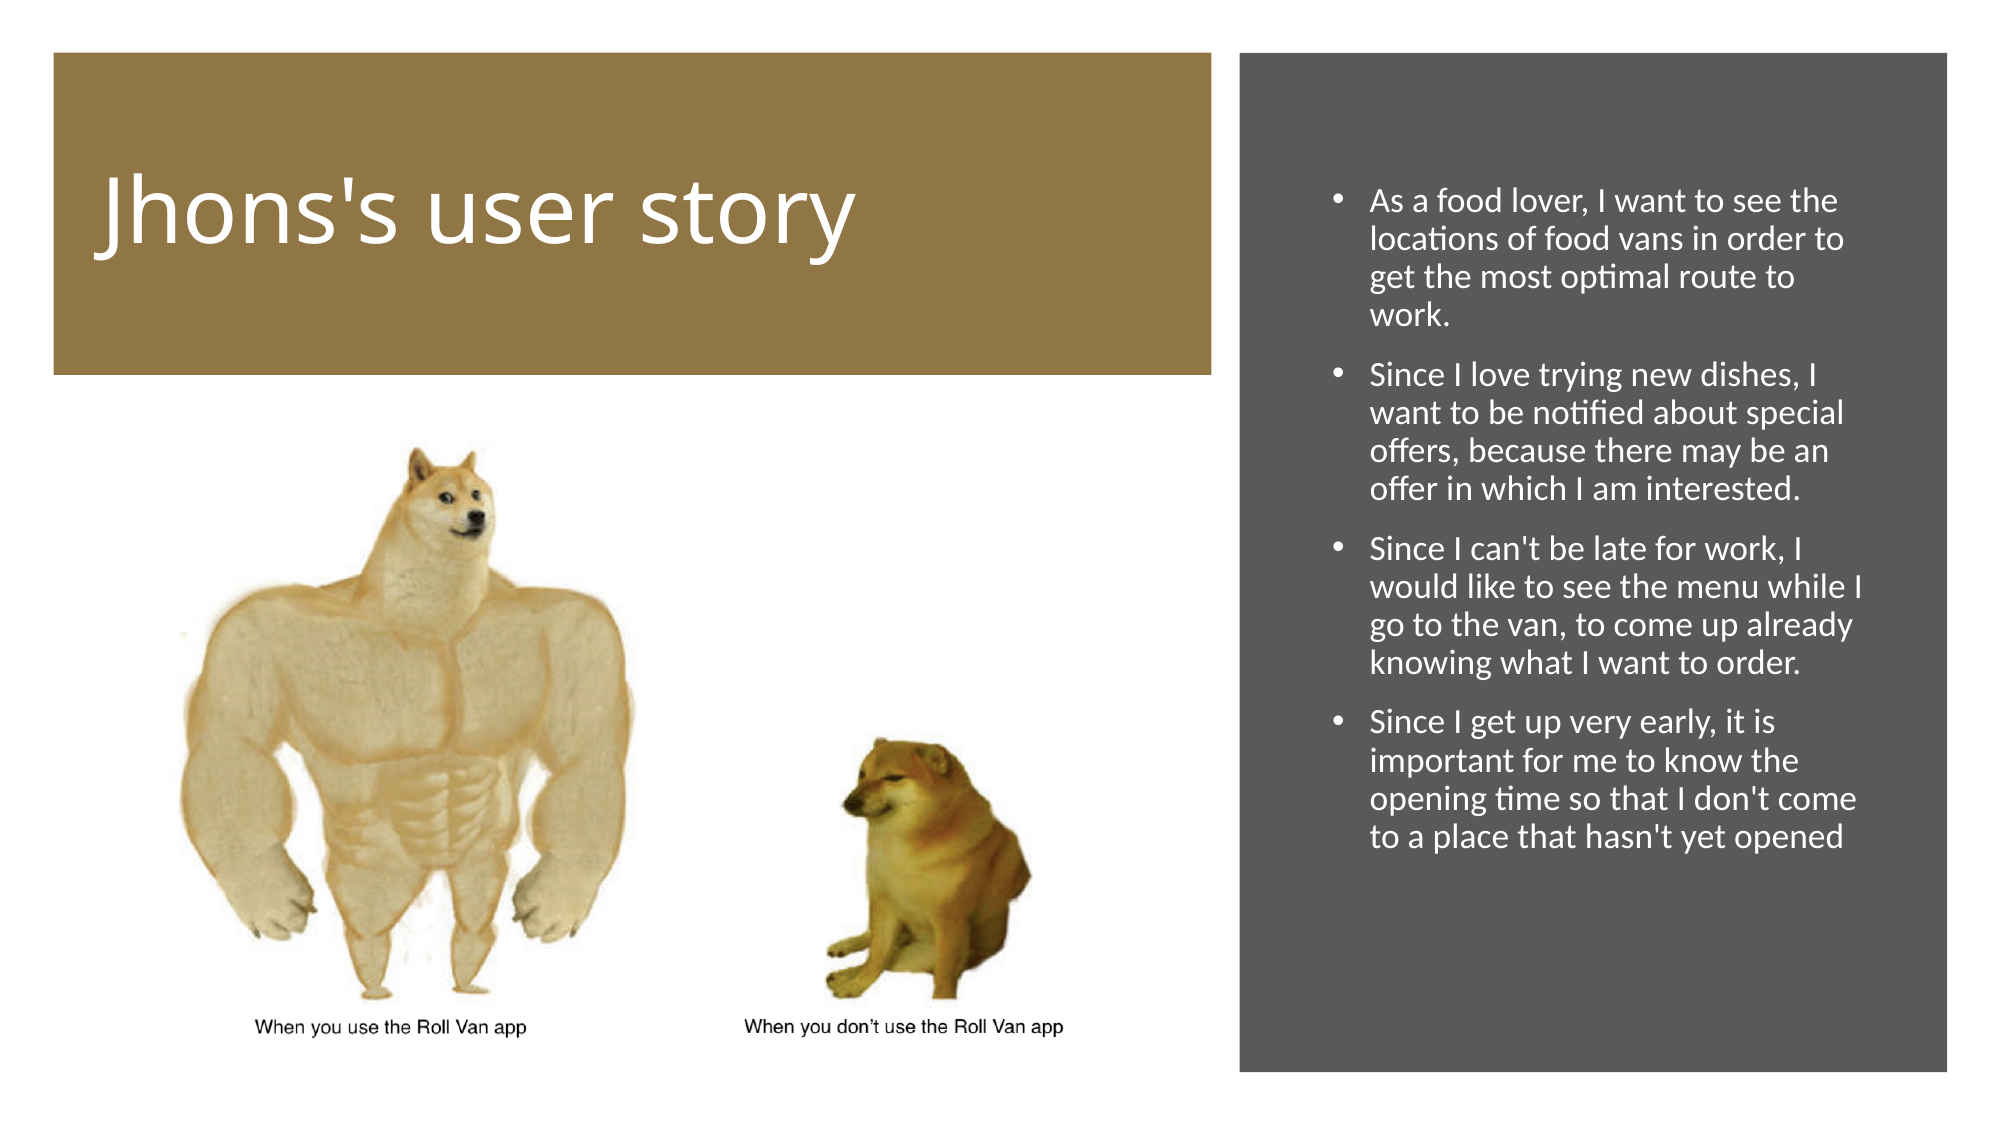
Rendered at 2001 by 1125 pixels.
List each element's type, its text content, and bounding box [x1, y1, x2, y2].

picture [13, 388, 1226, 1089]
text_box [53, 52, 1212, 376]
text_box [1239, 52, 1948, 1073]
title Jhons's user story [85, 80, 1168, 348]
list As a food lover, I want to see the locations of food vans in order to get the most optimal route to work. Since I love trying new dishes, I want to be notified about special offers, because there may be an offer in which I am interested. Since I can't be late for work, I would like to see the menu while I go to the van, to come up already knowing what I want to order. Since I get up very early, it is important for me to know the opening time so that I don't come to a place that hasn't yet opened [1317, 150, 1879, 947]
